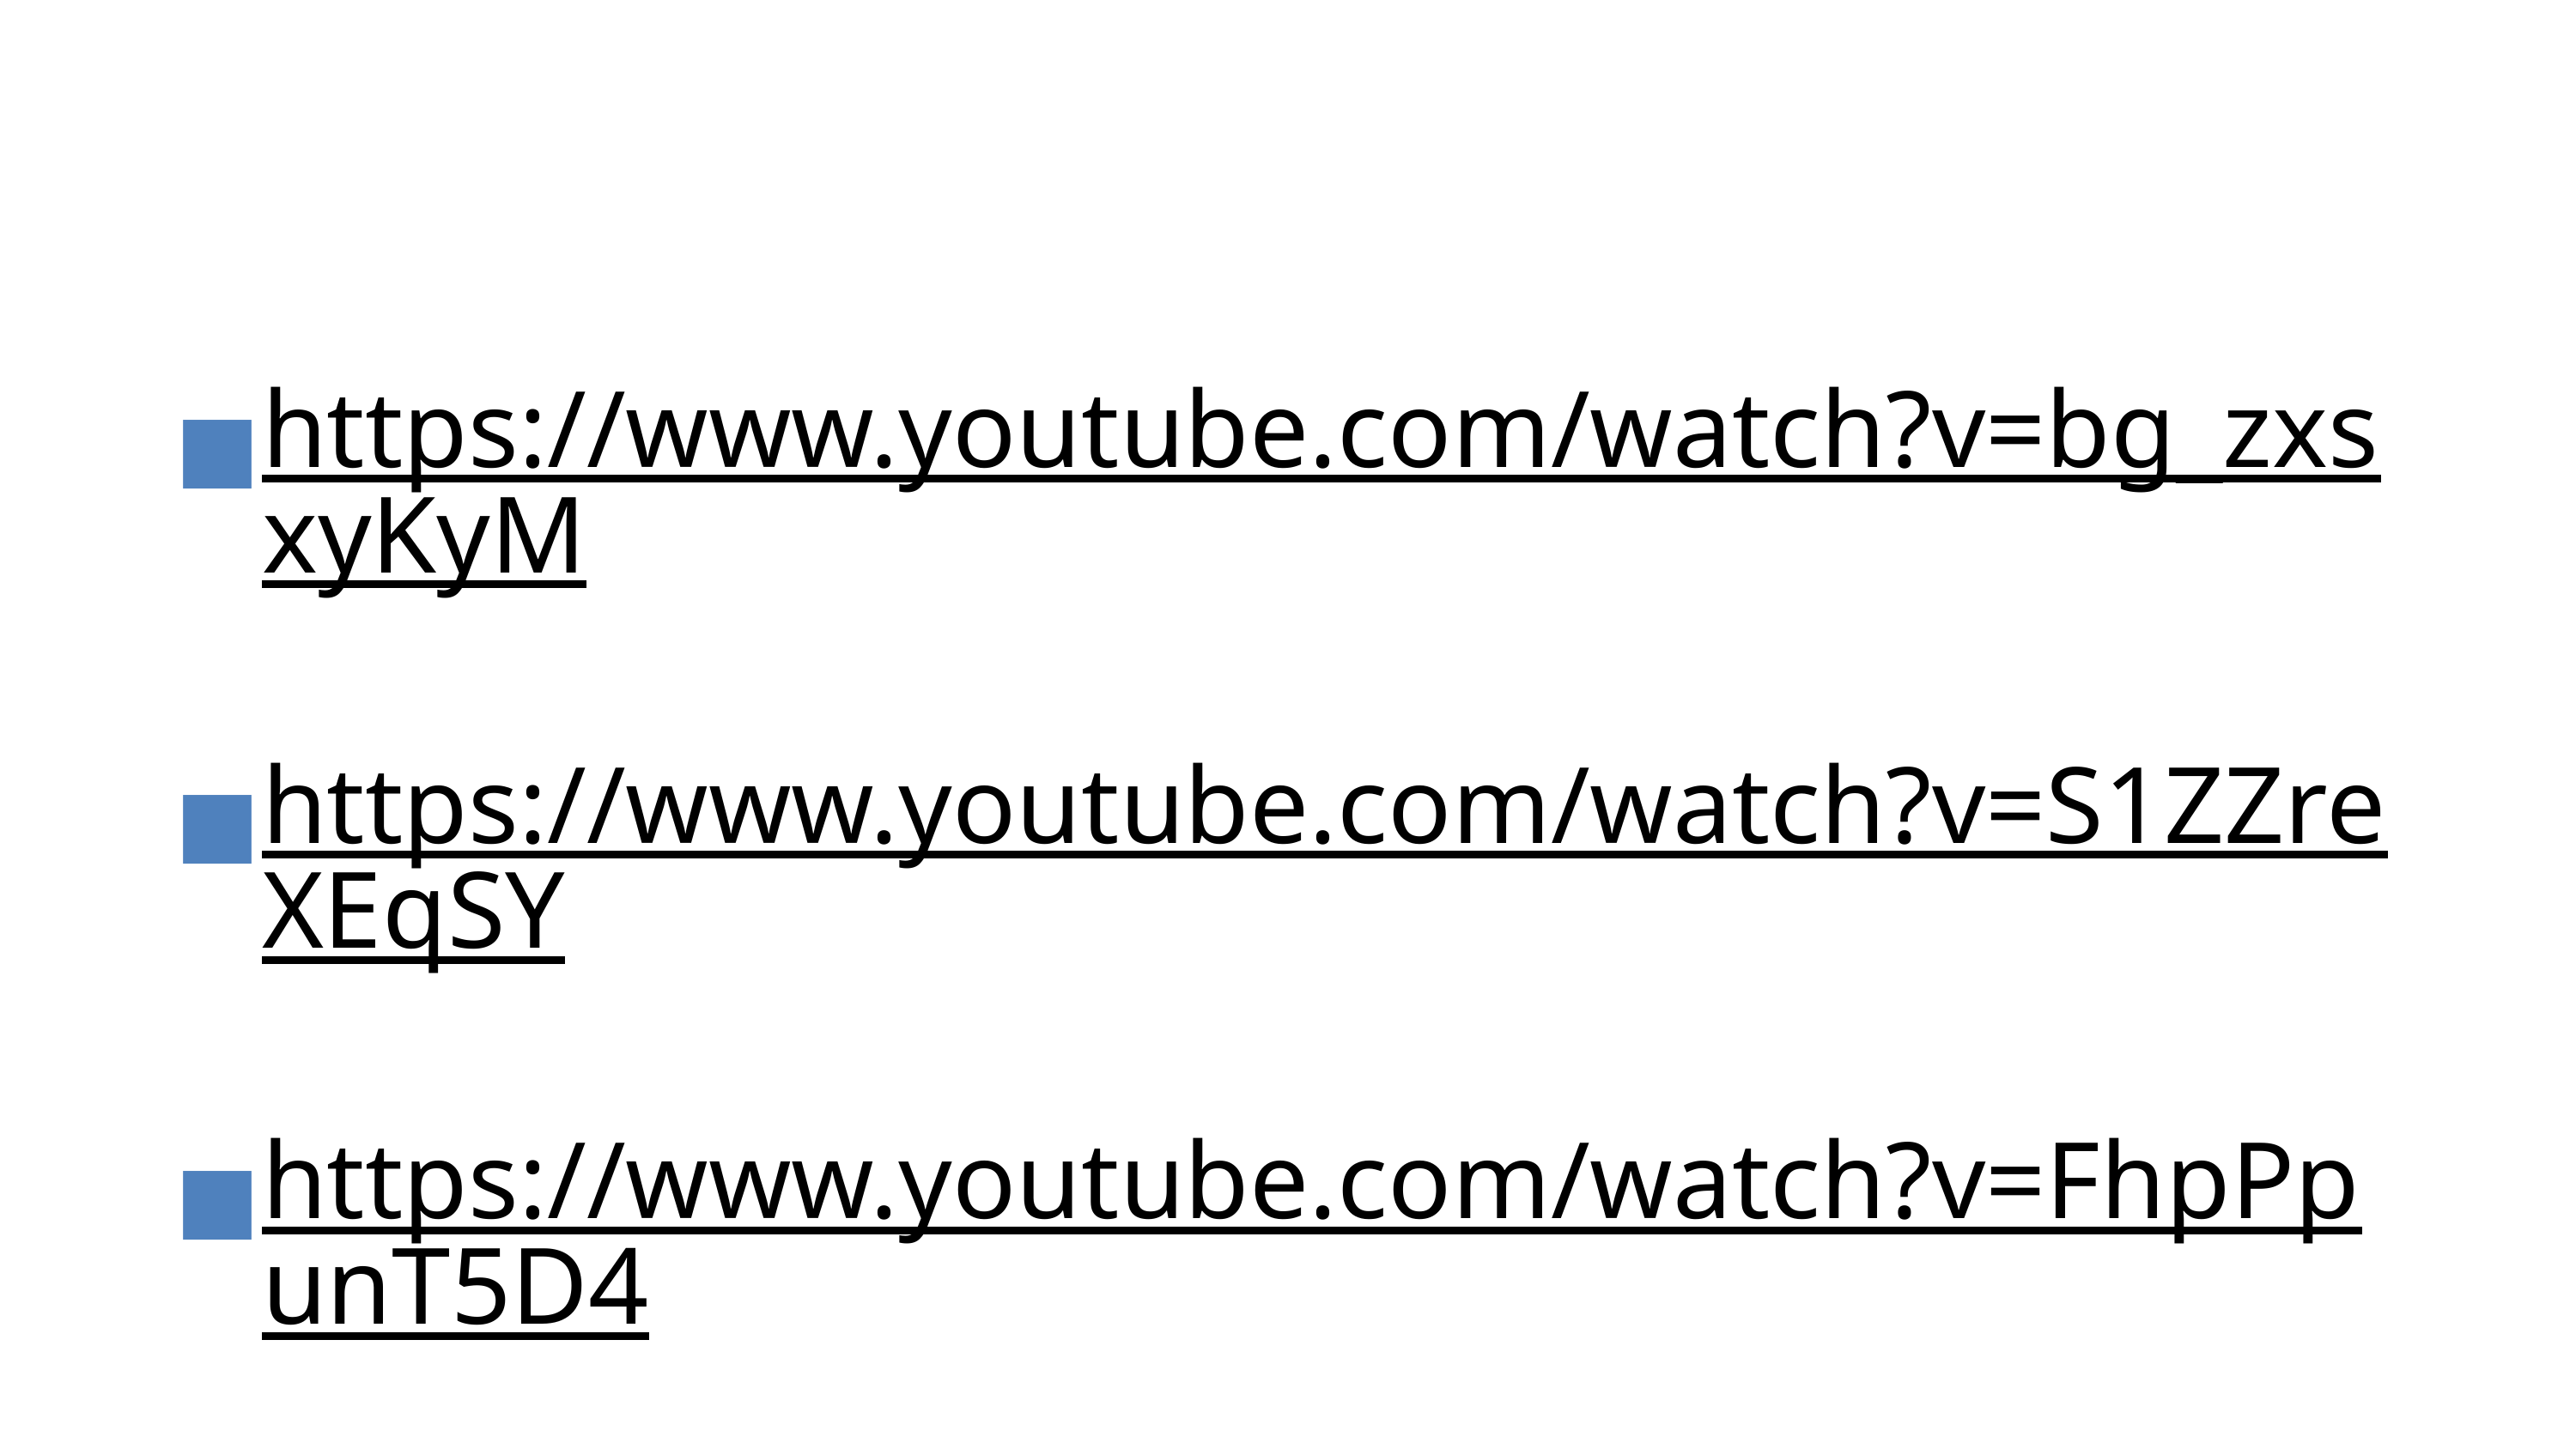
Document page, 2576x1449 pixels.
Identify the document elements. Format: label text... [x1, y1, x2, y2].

list https://www.youtube.com/watch?v=bg_zxsxyKyM https://www.youtube.com/watch?v=S1ZZreXEqSY https://www.youtube.com/watch?v=FhpPpunT5D4 [129, 337, 2447, 1294]
